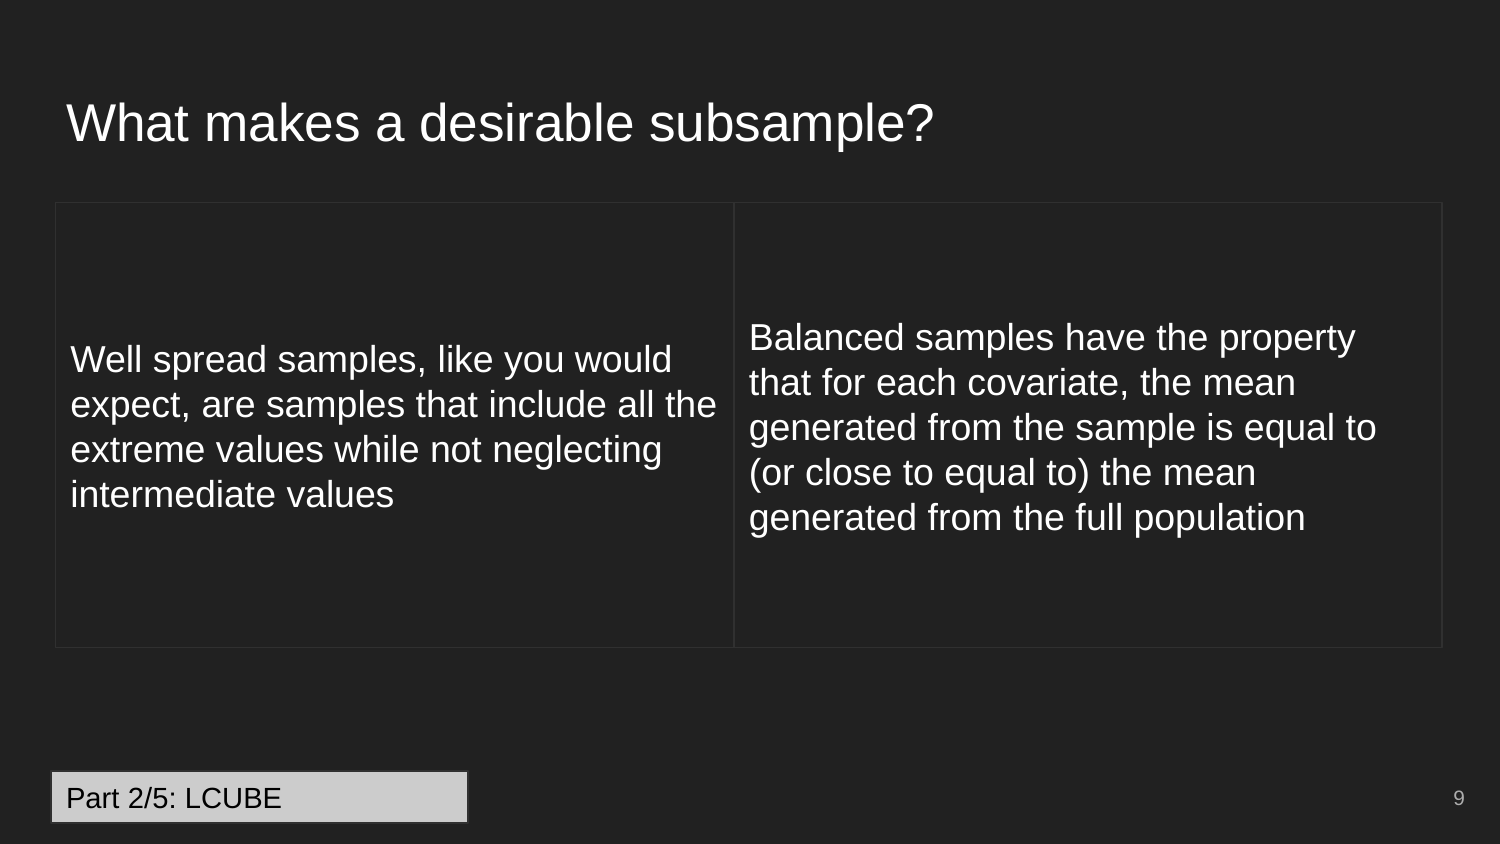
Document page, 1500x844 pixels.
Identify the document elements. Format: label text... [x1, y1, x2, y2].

text_box Part 2/5: LCUBE [51, 771, 468, 824]
slide_number 9 [1389, 764, 1480, 830]
title What makes a desirable subsample? [51, 72, 1449, 167]
picture [57, 207, 1443, 636]
text_box Balanced samples have the property that for each covariate, the mean generated from the sample is equal to (or close to equal to) the mean generated from the full population [734, 642, 1443, 648]
text_box Well spread samples, like you would expect, are samples that include all the extreme values while not neglecting intermediate values [55, 202, 734, 208]
text_box Well spread samples, like you would expect, are samples that include all the extreme values while not neglecting intermediate values [55, 642, 734, 648]
text_box Balanced samples have the property that for each covariate, the mean generated from the sample is equal to (or close to equal to) the mean generated from the full population [734, 202, 1443, 207]
